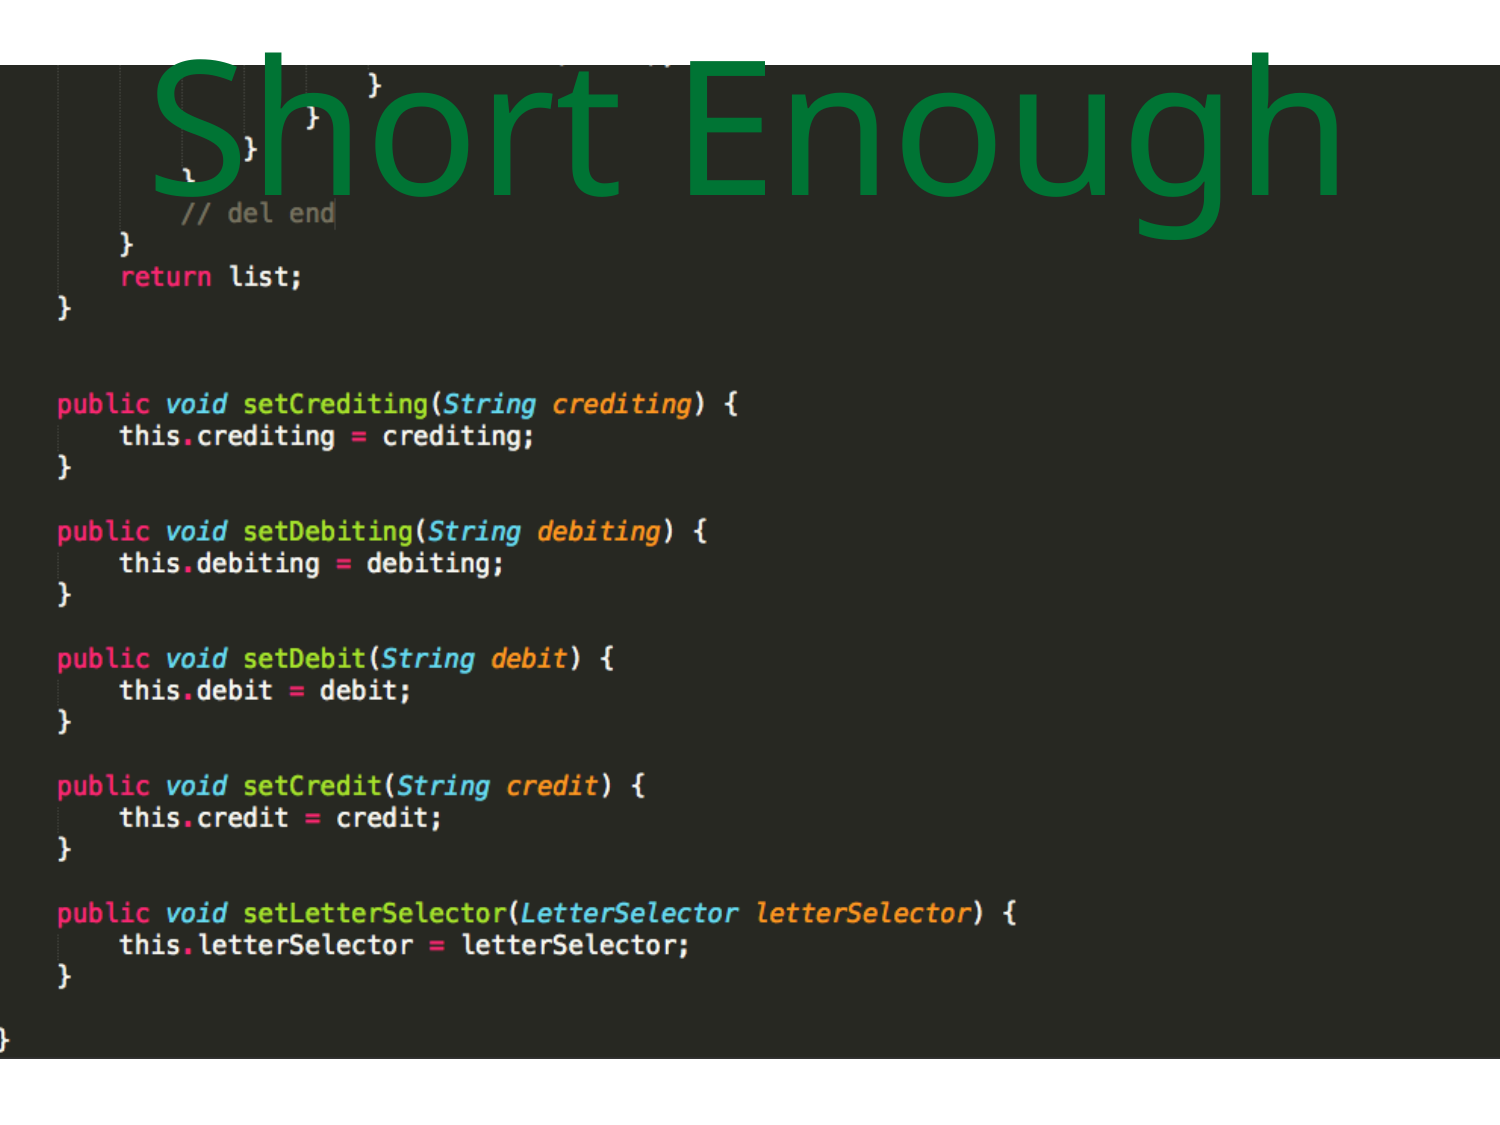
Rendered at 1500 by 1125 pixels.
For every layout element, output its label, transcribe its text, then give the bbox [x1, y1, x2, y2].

picture [0, 65, 1500, 1060]
title Short Enough [0, 0, 1500, 65]
